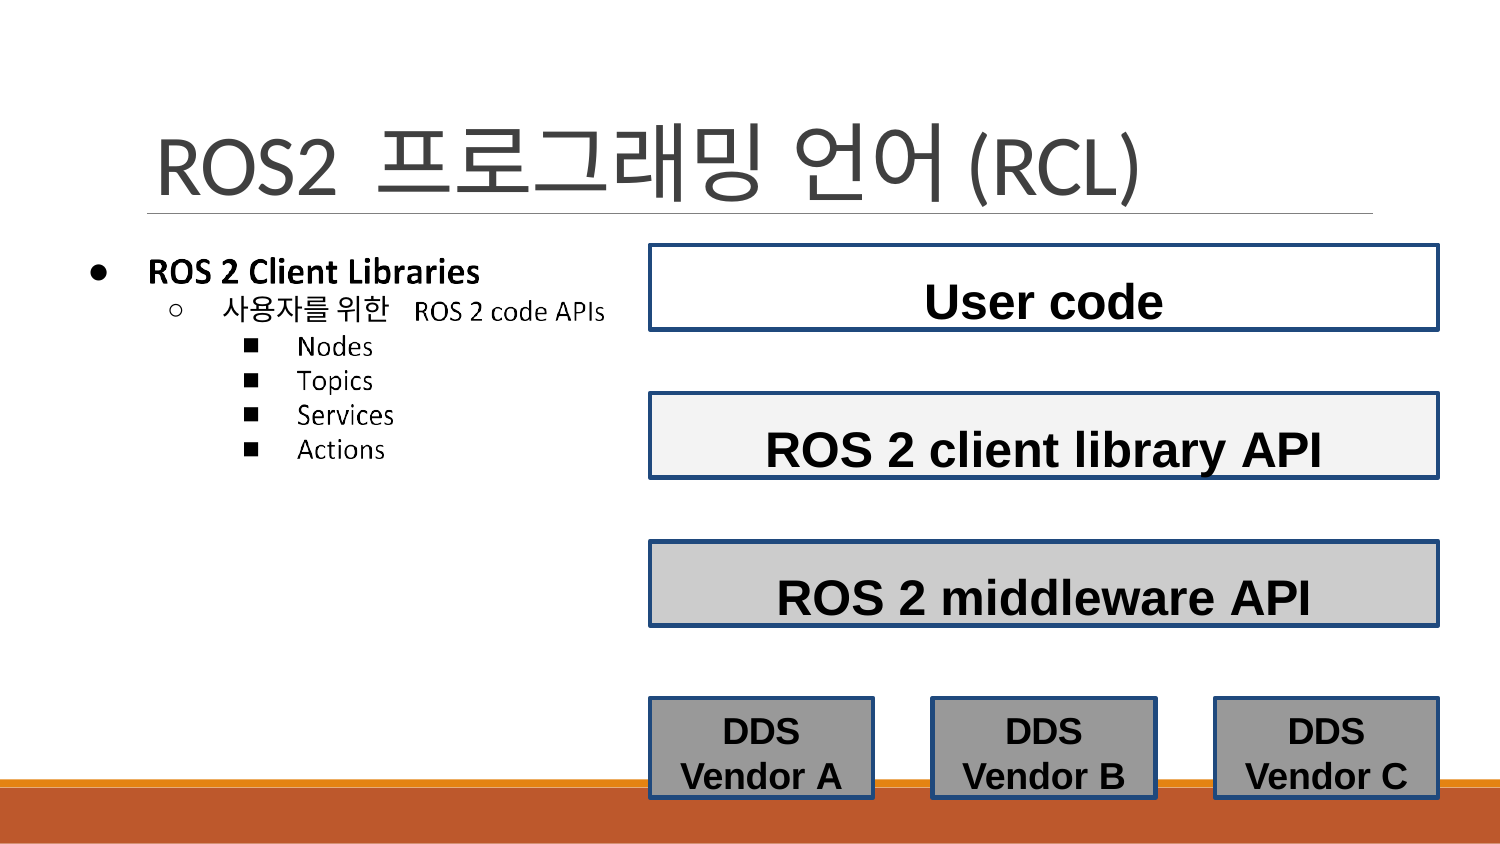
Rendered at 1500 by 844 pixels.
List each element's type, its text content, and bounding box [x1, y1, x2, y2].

text_box ● [85, 243, 112, 291]
picture [299, 334, 373, 356]
text_box DDS Vendor C [1215, 698, 1438, 798]
text_box ■ ■ ■ ■ [242, 323, 260, 464]
picture [149, 257, 479, 285]
text_box DDS Vendor B [932, 698, 1156, 798]
text_box ROS 2 middleware API [649, 541, 1439, 626]
text_box ROS 2 client library API [649, 393, 1439, 478]
picture [415, 300, 605, 322]
picture [297, 438, 385, 460]
text_box 사용자를 위한 [165, 293, 407, 327]
picture [297, 370, 372, 396]
text_box User code [649, 244, 1439, 330]
text_box DDS Vendor A [649, 698, 873, 798]
text_box ROS2 프로그래밍 언어(RCL) [140, 41, 1378, 220]
picture [297, 404, 393, 425]
